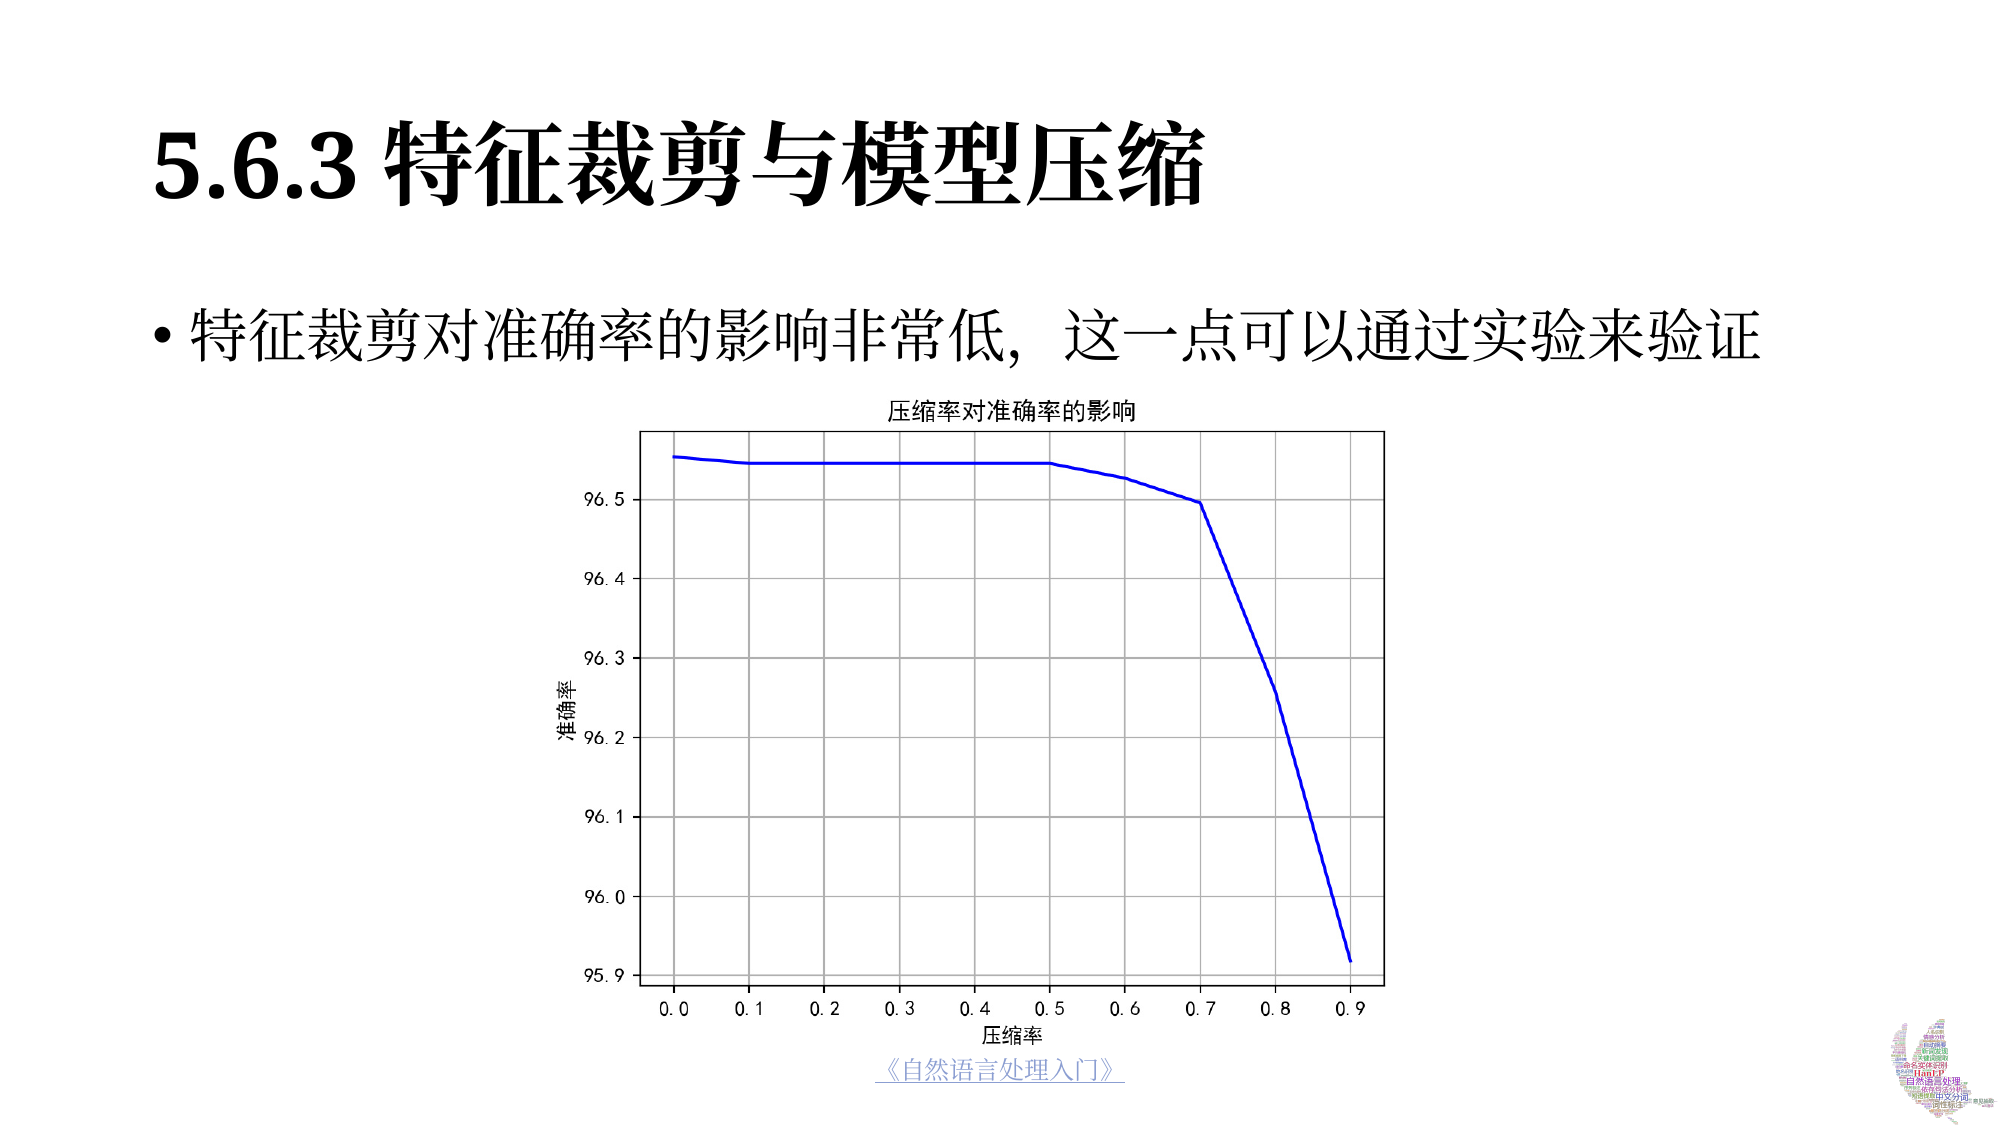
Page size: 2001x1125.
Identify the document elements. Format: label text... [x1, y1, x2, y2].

footer 《自然语言处理入门》 [662, 1066, 1338, 1103]
picture [1888, 1016, 2000, 1125]
title 5.6.3特征裁剪与模型压缩 [137, 59, 1863, 278]
picture [520, 345, 1480, 1066]
list 特征裁剪对准确率的影响非常低，这一点可以通过实验来验证 [137, 299, 1863, 1014]
